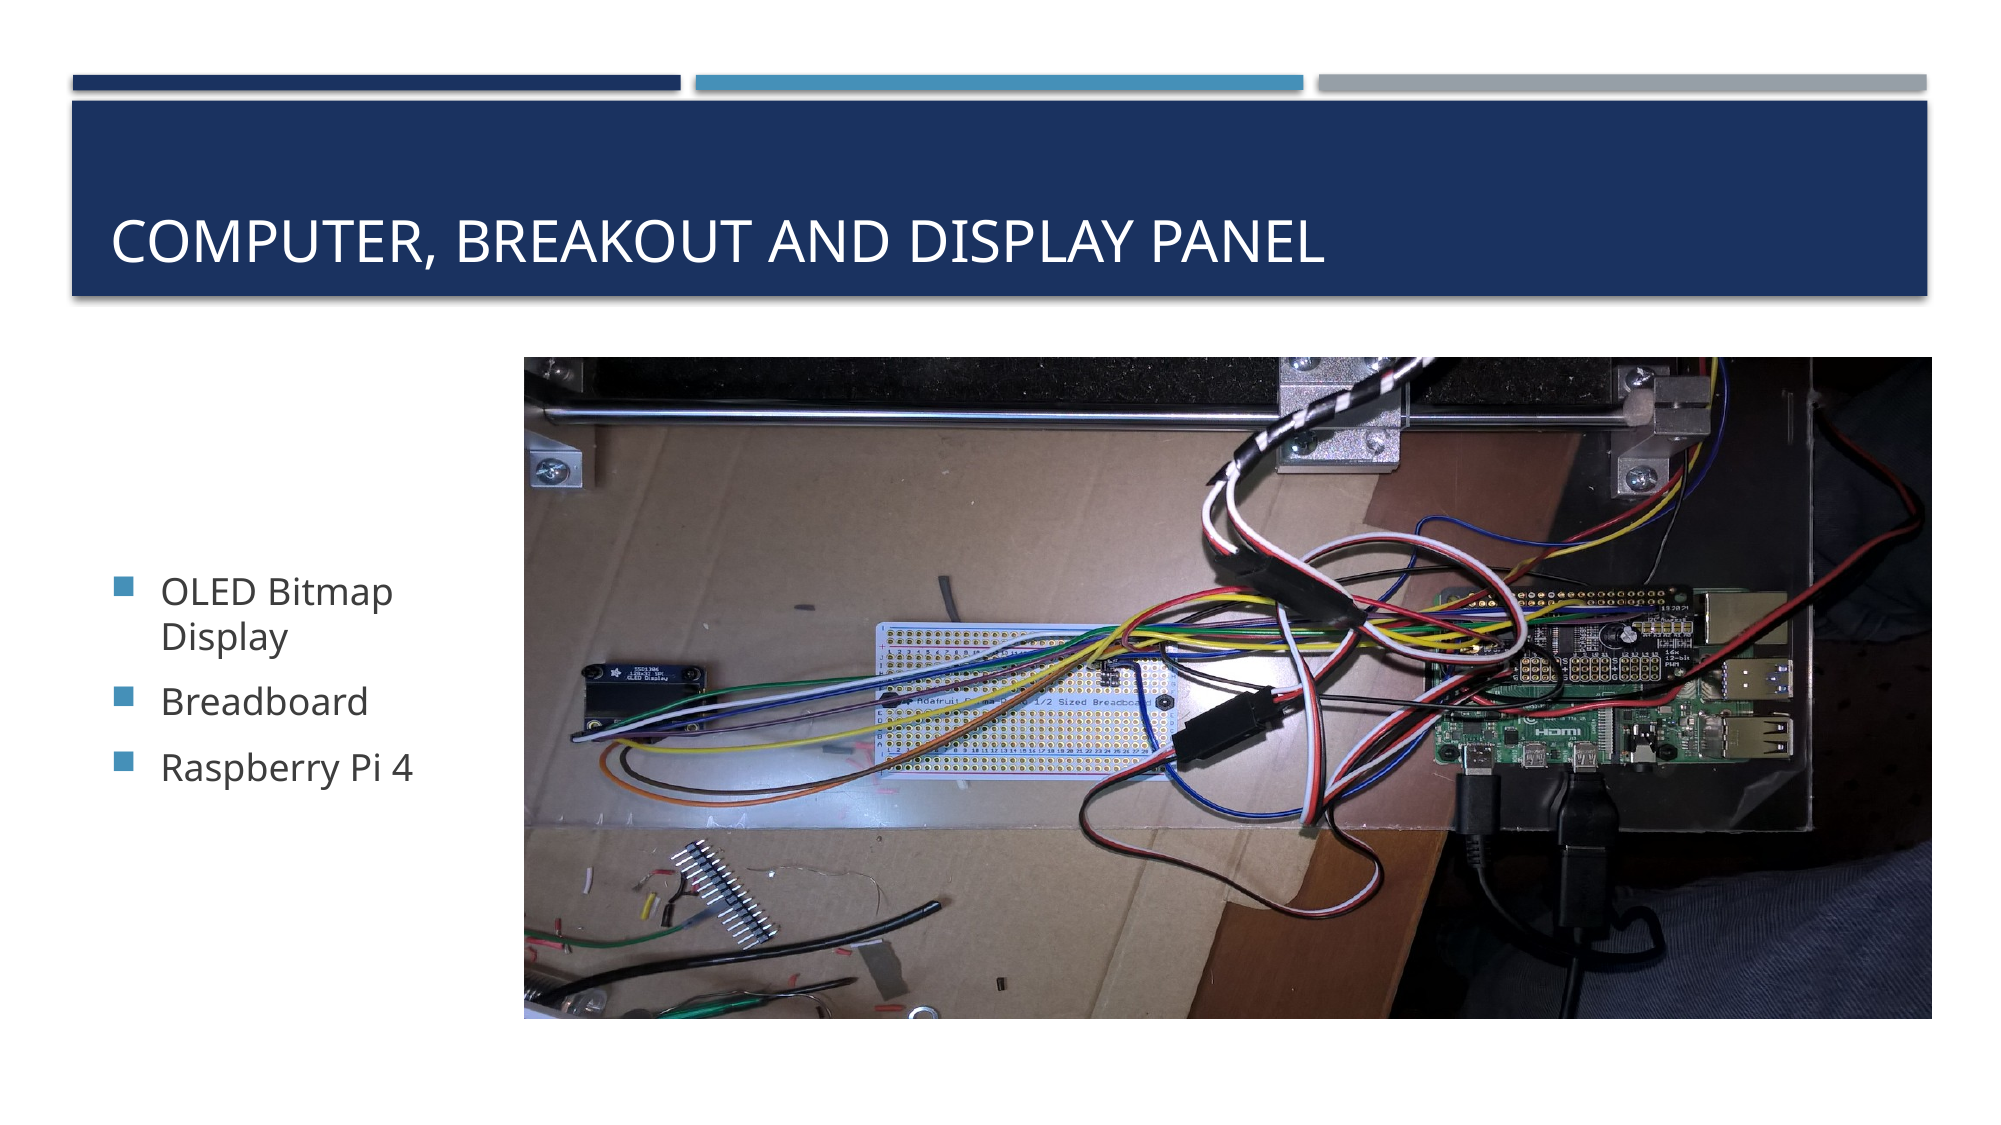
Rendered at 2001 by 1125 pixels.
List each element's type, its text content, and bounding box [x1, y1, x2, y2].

picture [524, 357, 1932, 1020]
title Computer, breakout and display panel [95, 115, 1905, 282]
list OLED Bitmap Display Breadboard Raspberry Pi 4 [95, 357, 521, 1000]
